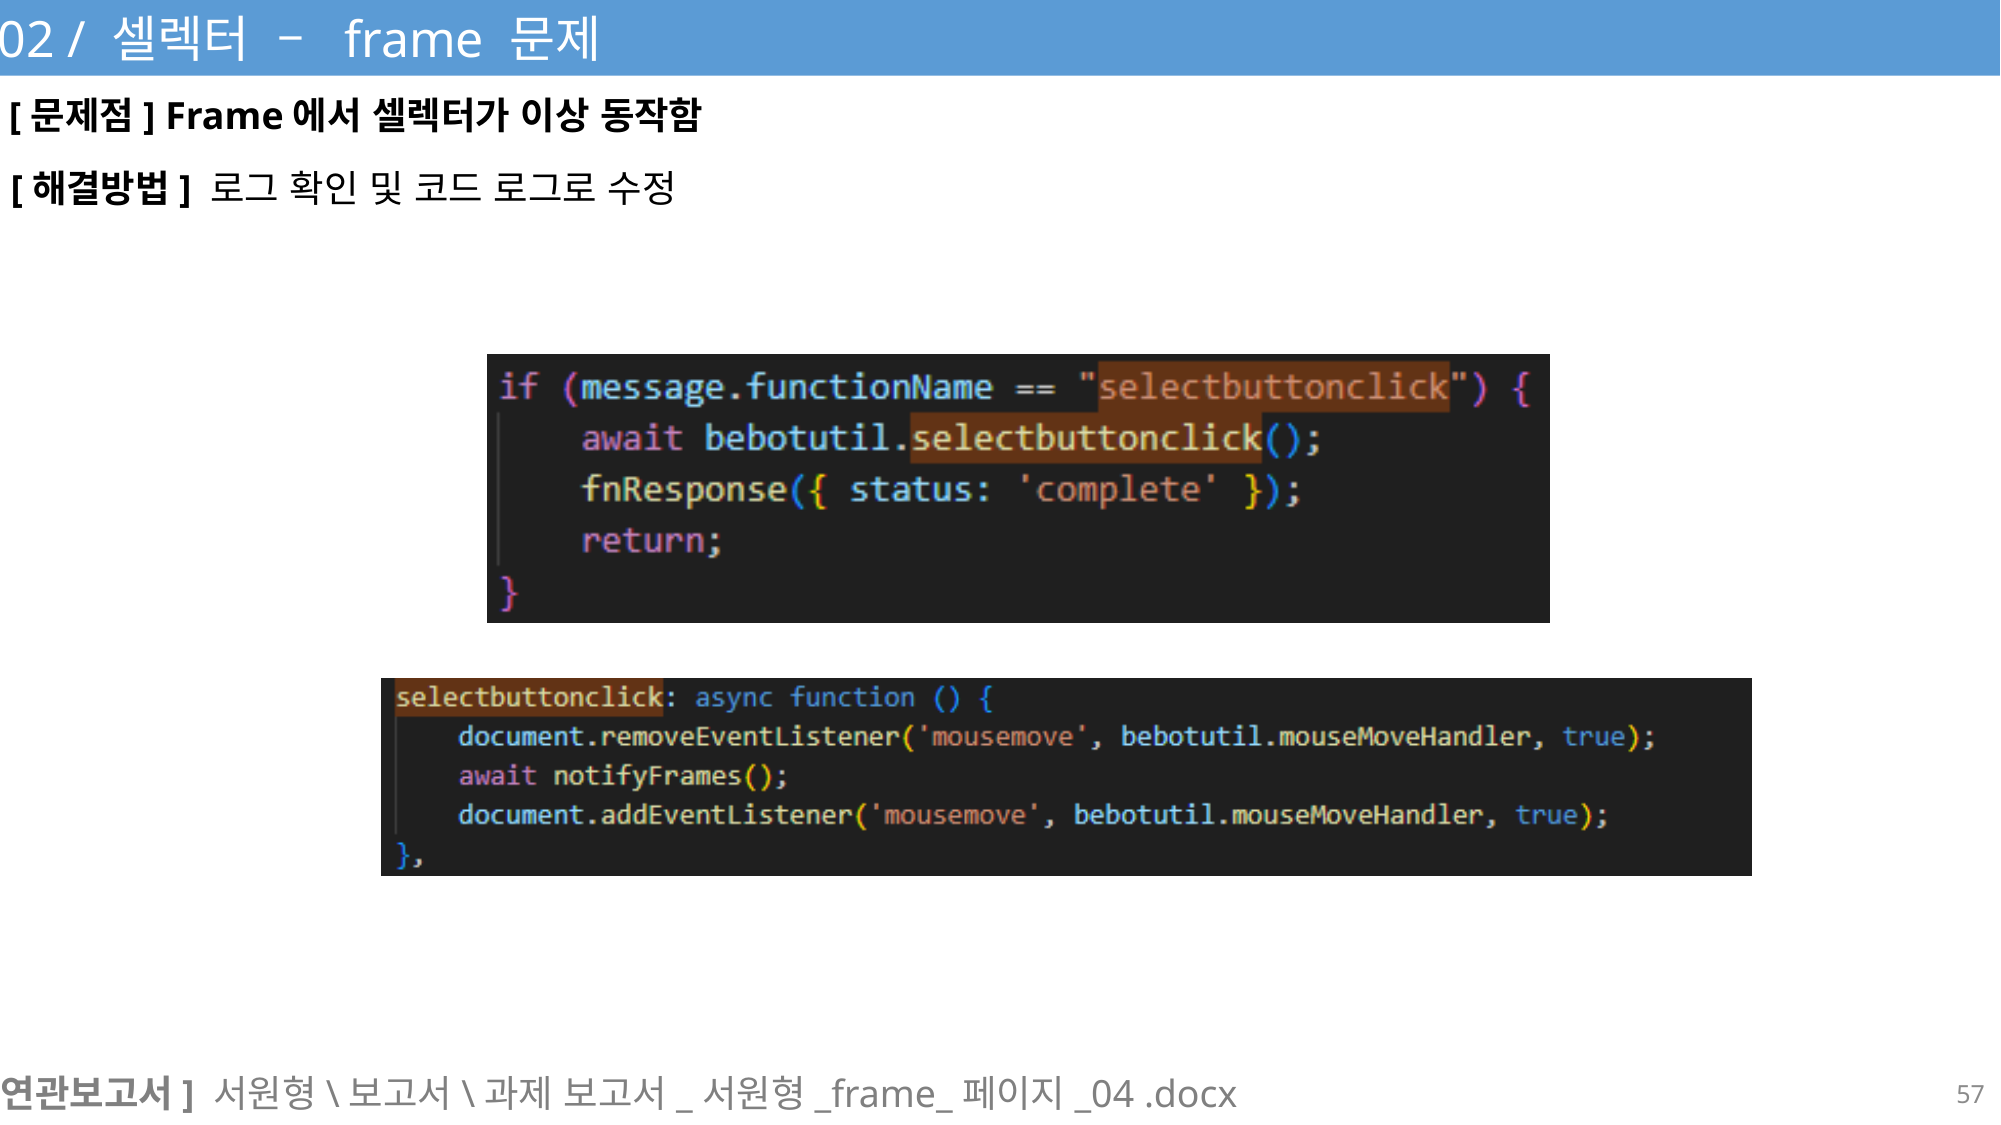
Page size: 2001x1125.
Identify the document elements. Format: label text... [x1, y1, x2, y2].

text_box [해결방법] 로그 확인 및 코드 로그로 수정 [0, 157, 692, 218]
text_box [연관보고서] 서원형\보고서\과제 보고서_서원형_frame_페이지_04 .docx [0, 1062, 1253, 1123]
picture [381, 678, 1752, 876]
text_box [0, 0, 2000, 76]
picture [487, 354, 1550, 624]
text_box [문제점] Frame에서 셀렉터가 이상 동작함 [0, 84, 719, 145]
slide_number 57 [1550, 1065, 2000, 1125]
